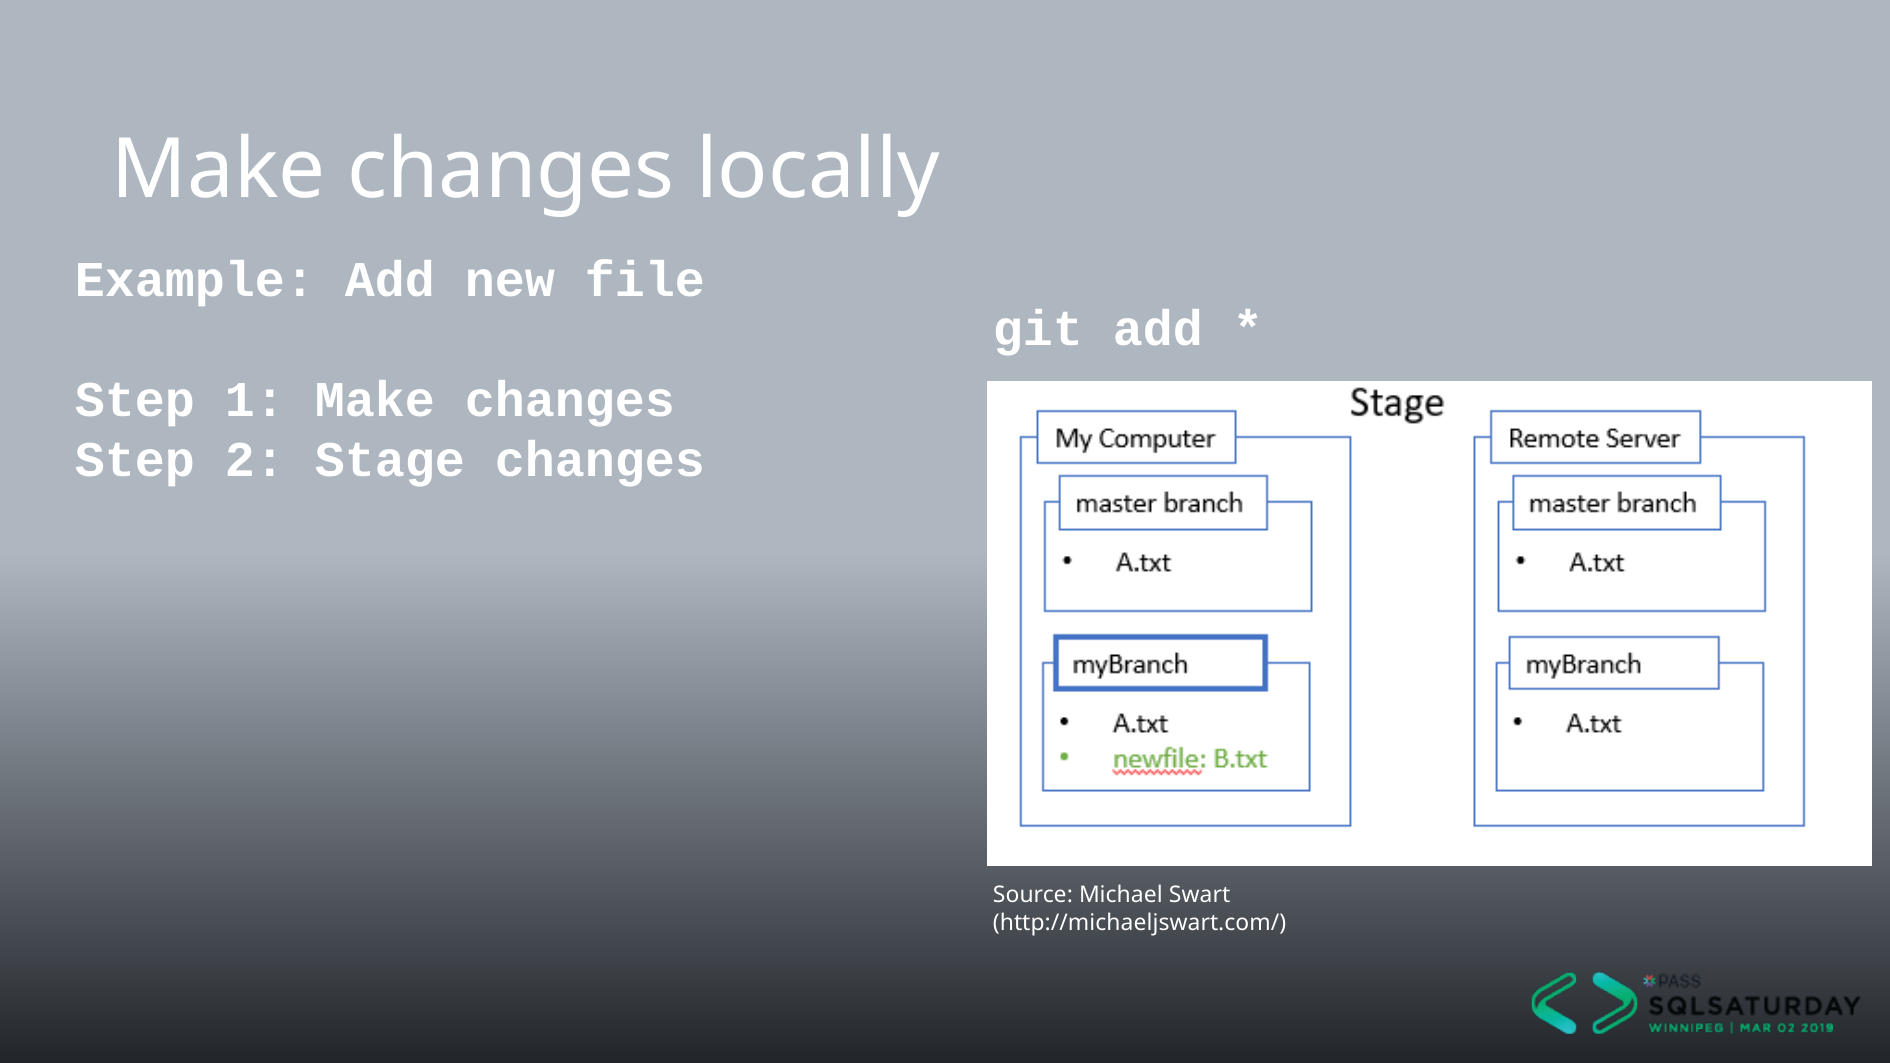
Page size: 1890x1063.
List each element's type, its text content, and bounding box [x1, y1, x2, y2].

picture [987, 381, 1872, 867]
text_box Example: Add new file Step 1: Make changes Step 2: Stage changes [60, 239, 882, 494]
picture [1530, 971, 1890, 1036]
text_box Source: Michael Swart (http://michaeljswart.com/) [978, 872, 1515, 943]
text_box Make changes locally [97, 106, 957, 222]
text_box git add * [978, 288, 1695, 363]
